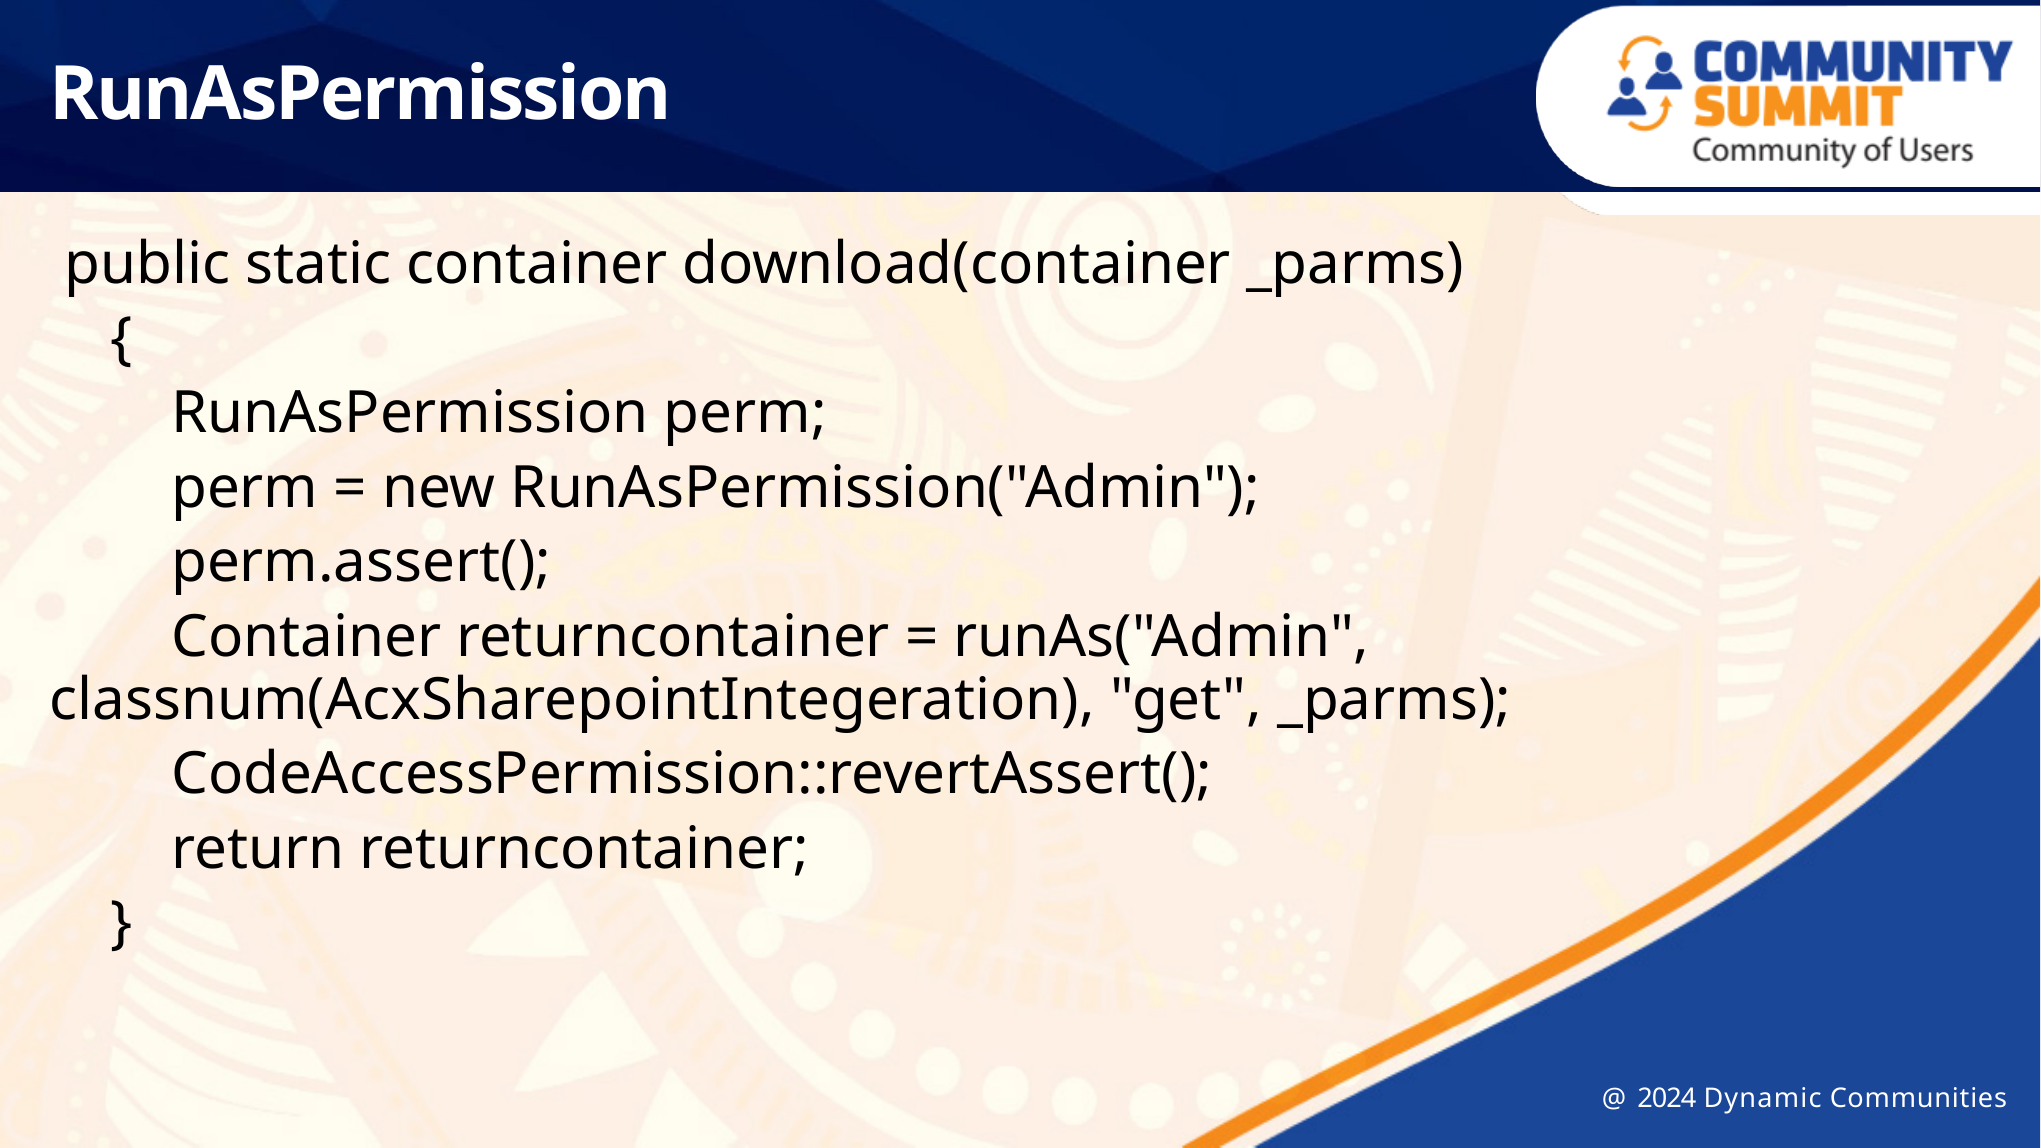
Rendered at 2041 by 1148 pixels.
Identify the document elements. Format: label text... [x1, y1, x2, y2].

title RunAsPermission [25, 0, 1620, 191]
list public static container download(container _parms) { RunAsPermission perm; perm = new RunAsPermission("Admin"); perm.assert(); Container returncontainer = runAs("Admin", classnum(AcxSharepointIntegeration), "get", _parms); CodeAccessPermission::revertAssert(); return returncontainer; } [25, 218, 2015, 1060]
picture [1620, 0, 2041, 5]
picture [0, 0, 2041, 1148]
